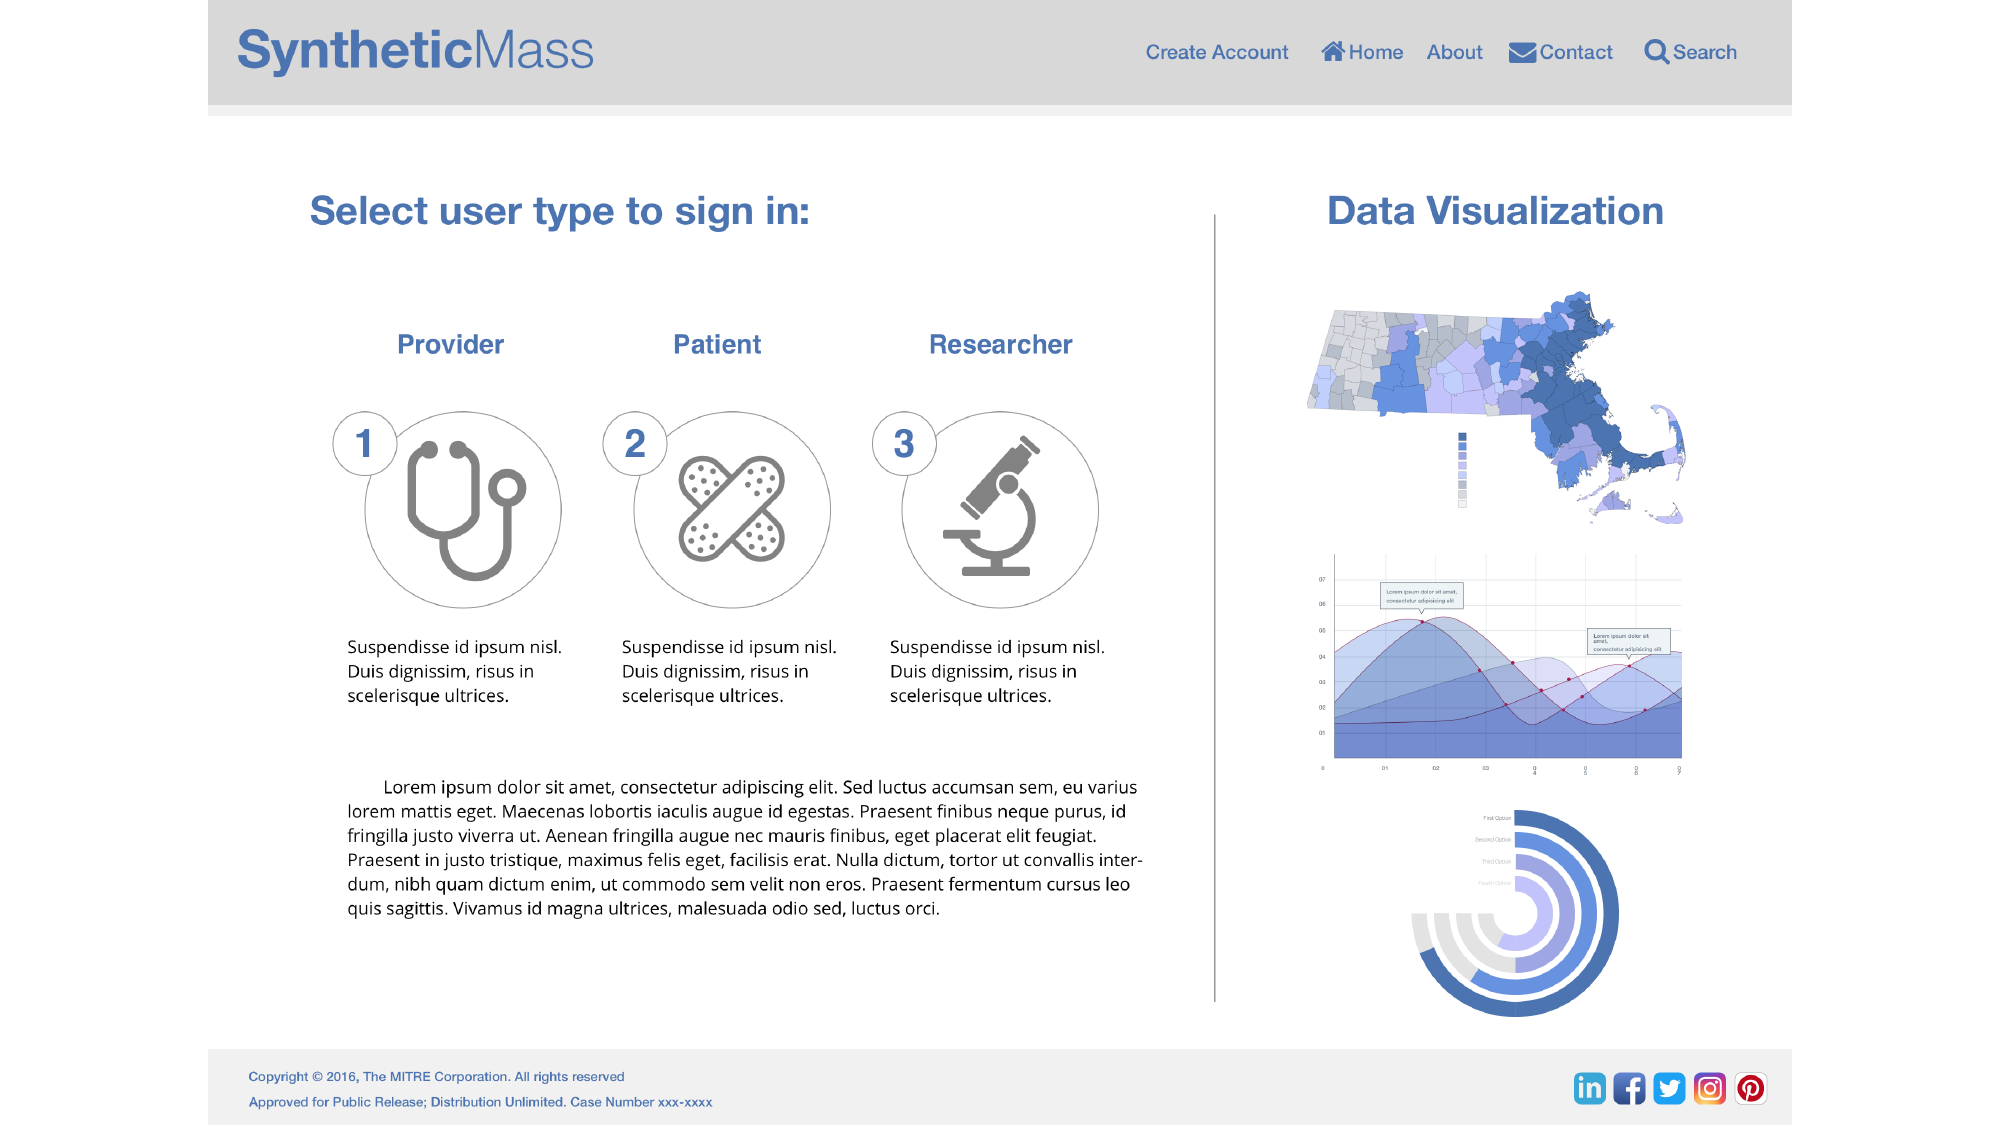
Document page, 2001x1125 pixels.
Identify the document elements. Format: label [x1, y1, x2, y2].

picture [208, 0, 1792, 1125]
